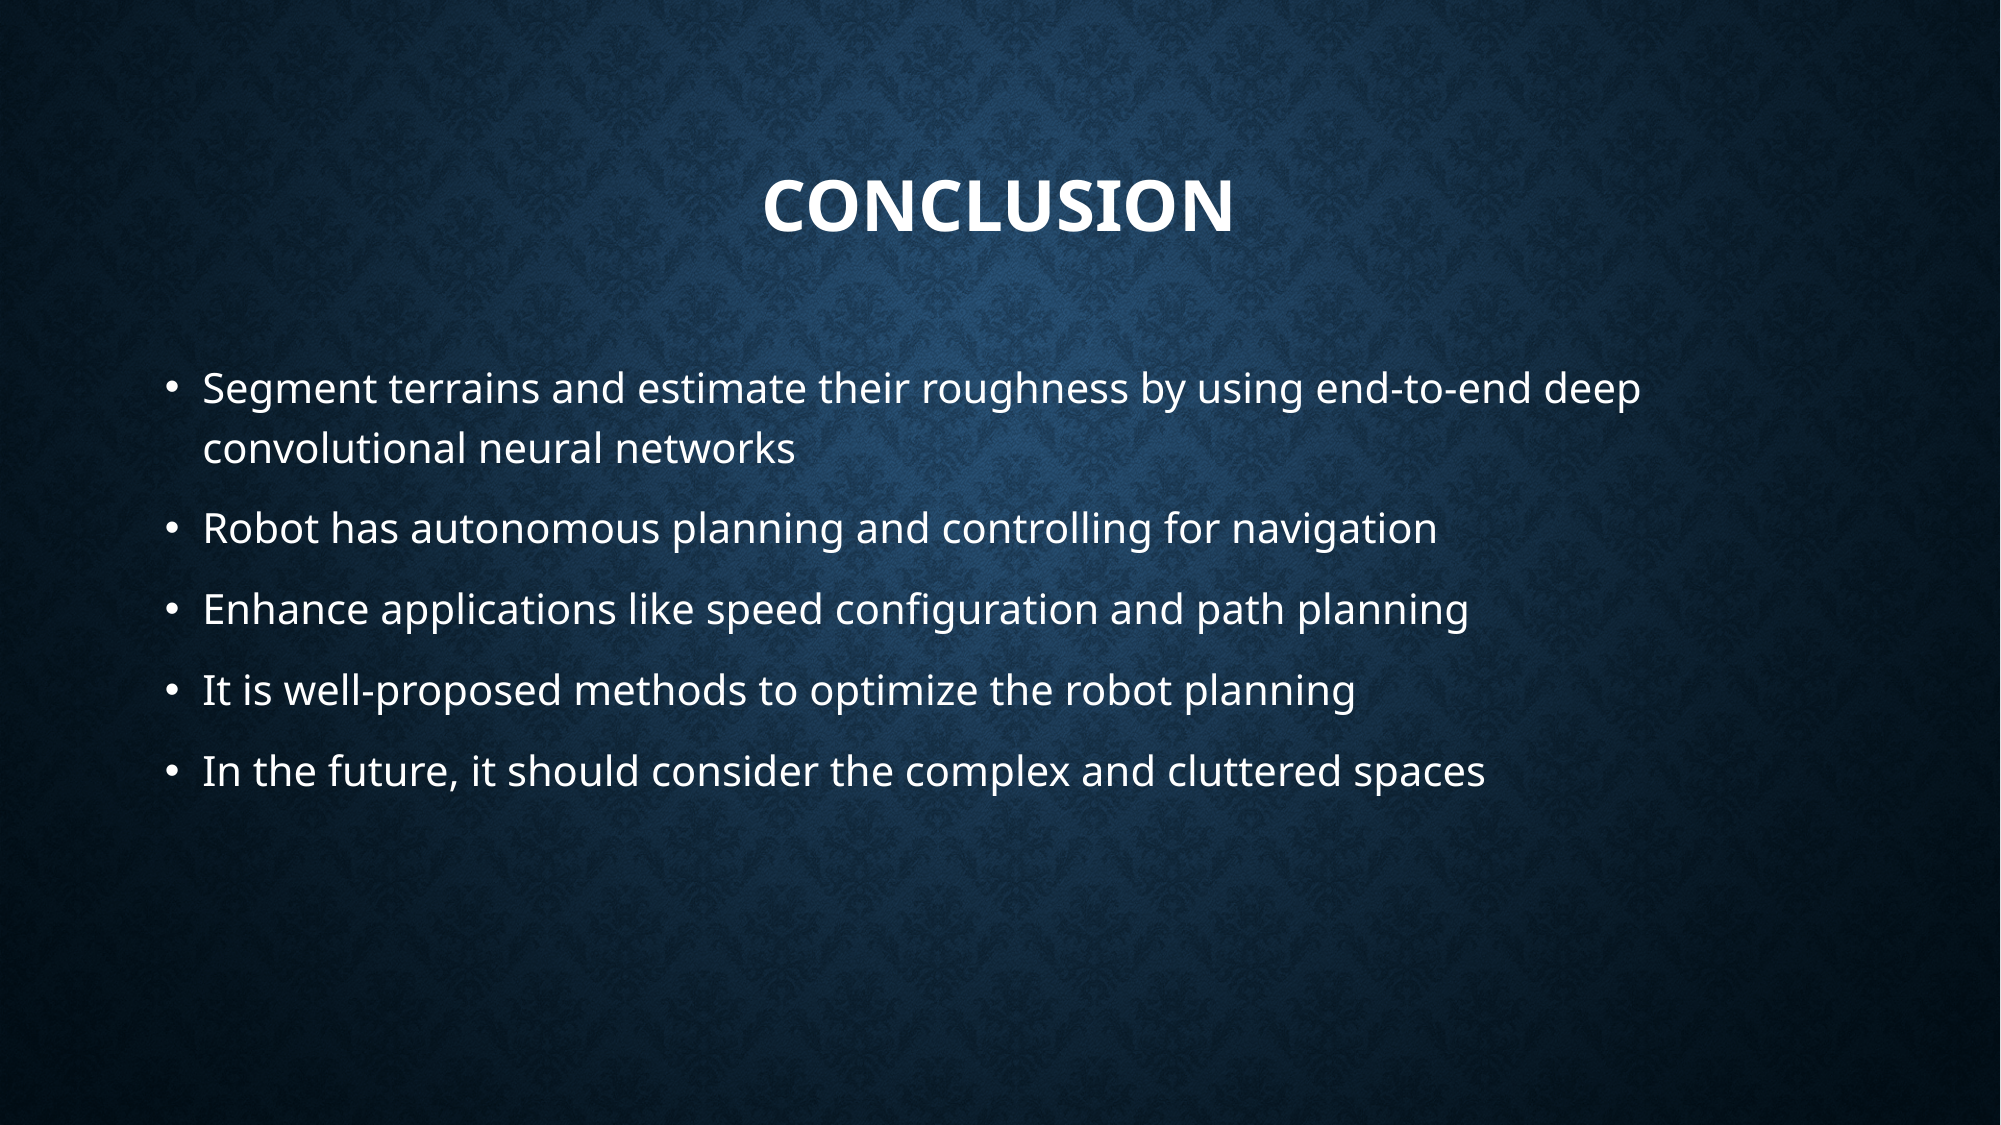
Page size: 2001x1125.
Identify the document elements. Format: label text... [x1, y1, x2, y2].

title CONCLUSION [149, 99, 1849, 318]
list Segment terrains and estimate their roughness by using end-to-end deep convolutional neural networks Robot has autonomous planning and controlling for navigation Enhance applications like speed configuration and path planning It is well-proposed methods to optimize the robot planning In the future, it should consider the complex and cluttered spaces [149, 343, 1849, 950]
